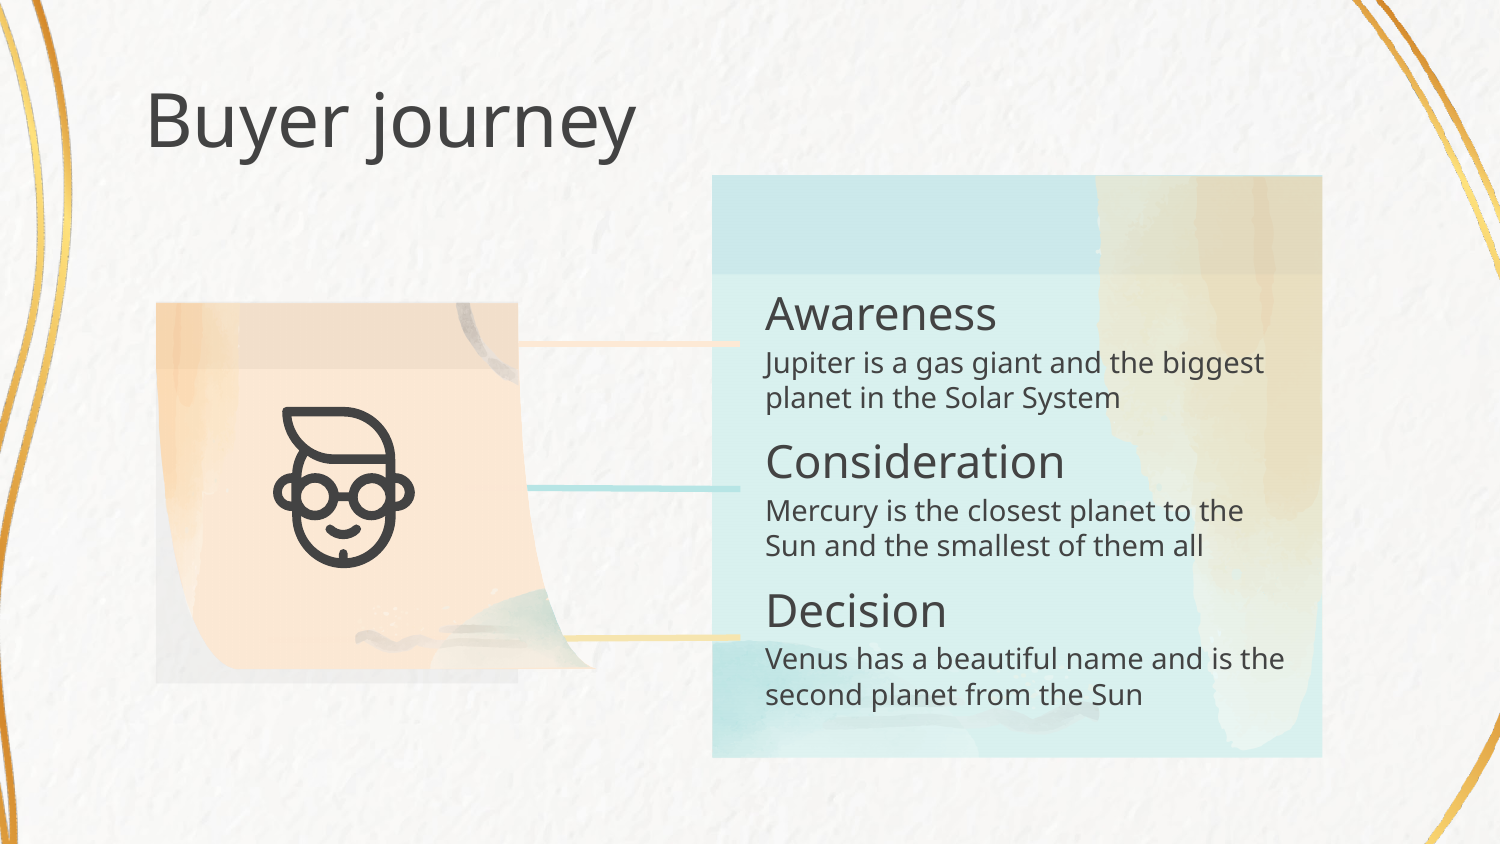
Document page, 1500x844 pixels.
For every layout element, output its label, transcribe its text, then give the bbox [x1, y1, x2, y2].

picture [0, 0, 1500, 844]
title Buyer journey [129, 57, 1351, 164]
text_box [272, 406, 416, 569]
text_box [614, 637, 741, 641]
